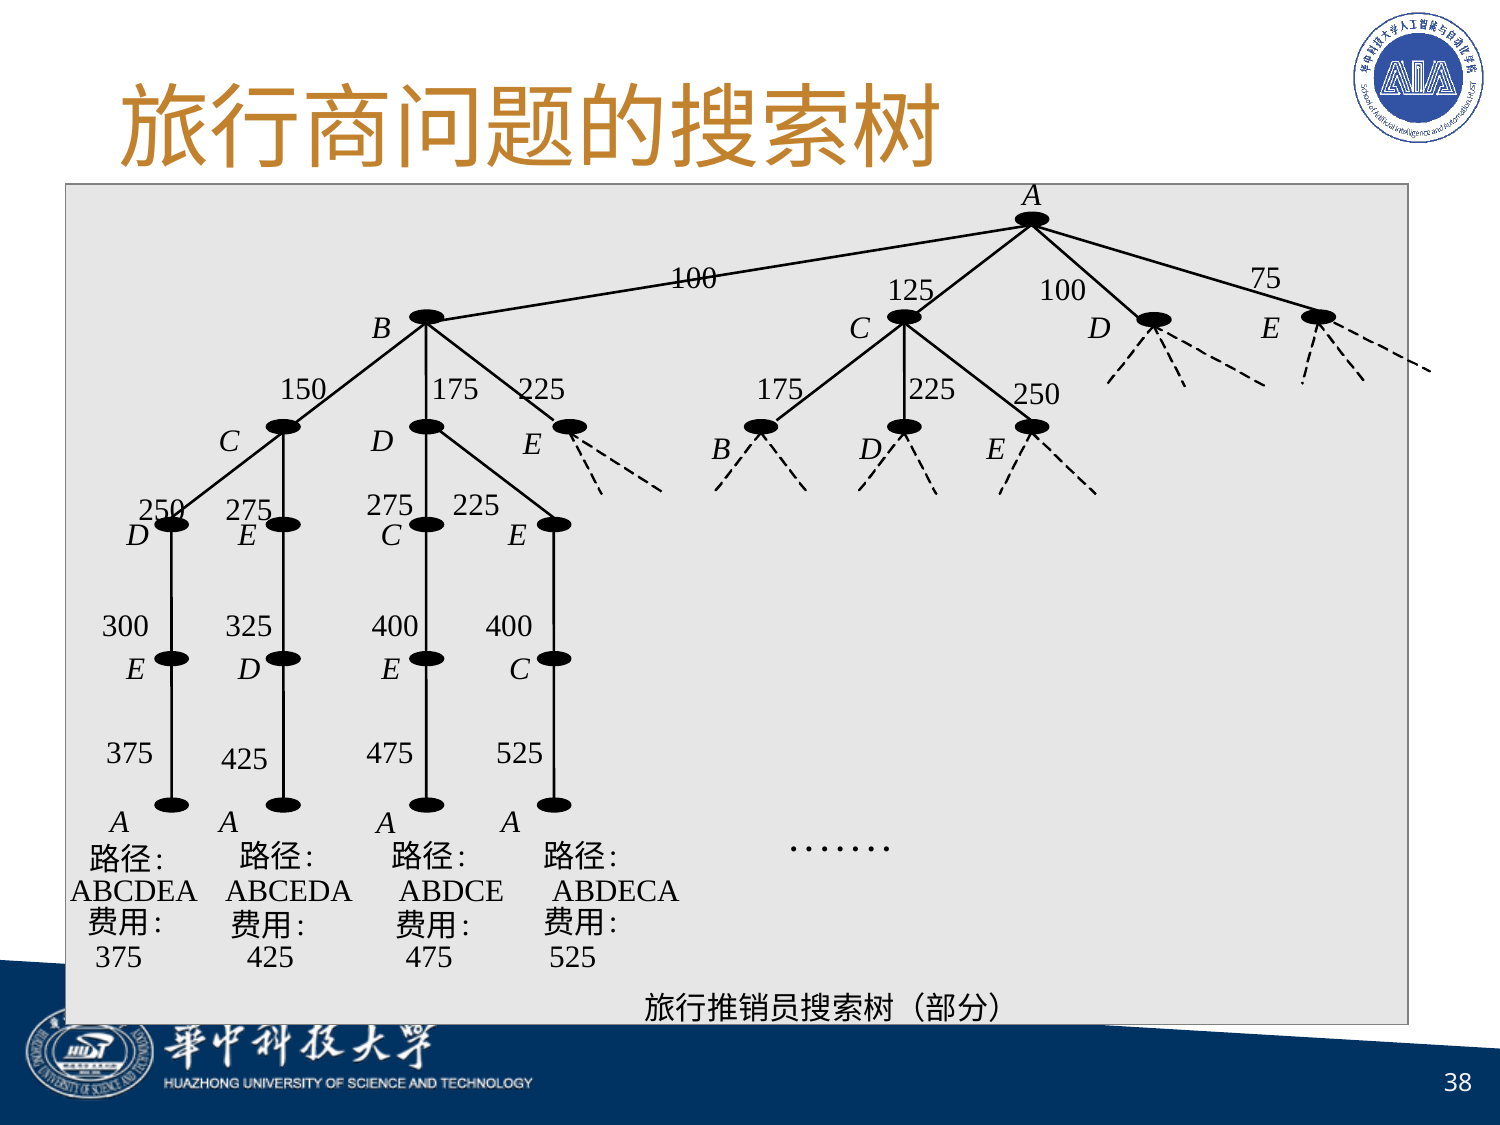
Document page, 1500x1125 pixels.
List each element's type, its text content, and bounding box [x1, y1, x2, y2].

picture [1325, 0, 1500, 153]
slide_number 38 [1332, 1054, 1488, 1114]
title 旅行商问题的搜索树 [103, 59, 1397, 159]
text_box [40, 159, 1432, 1031]
picture [20, 996, 569, 1108]
